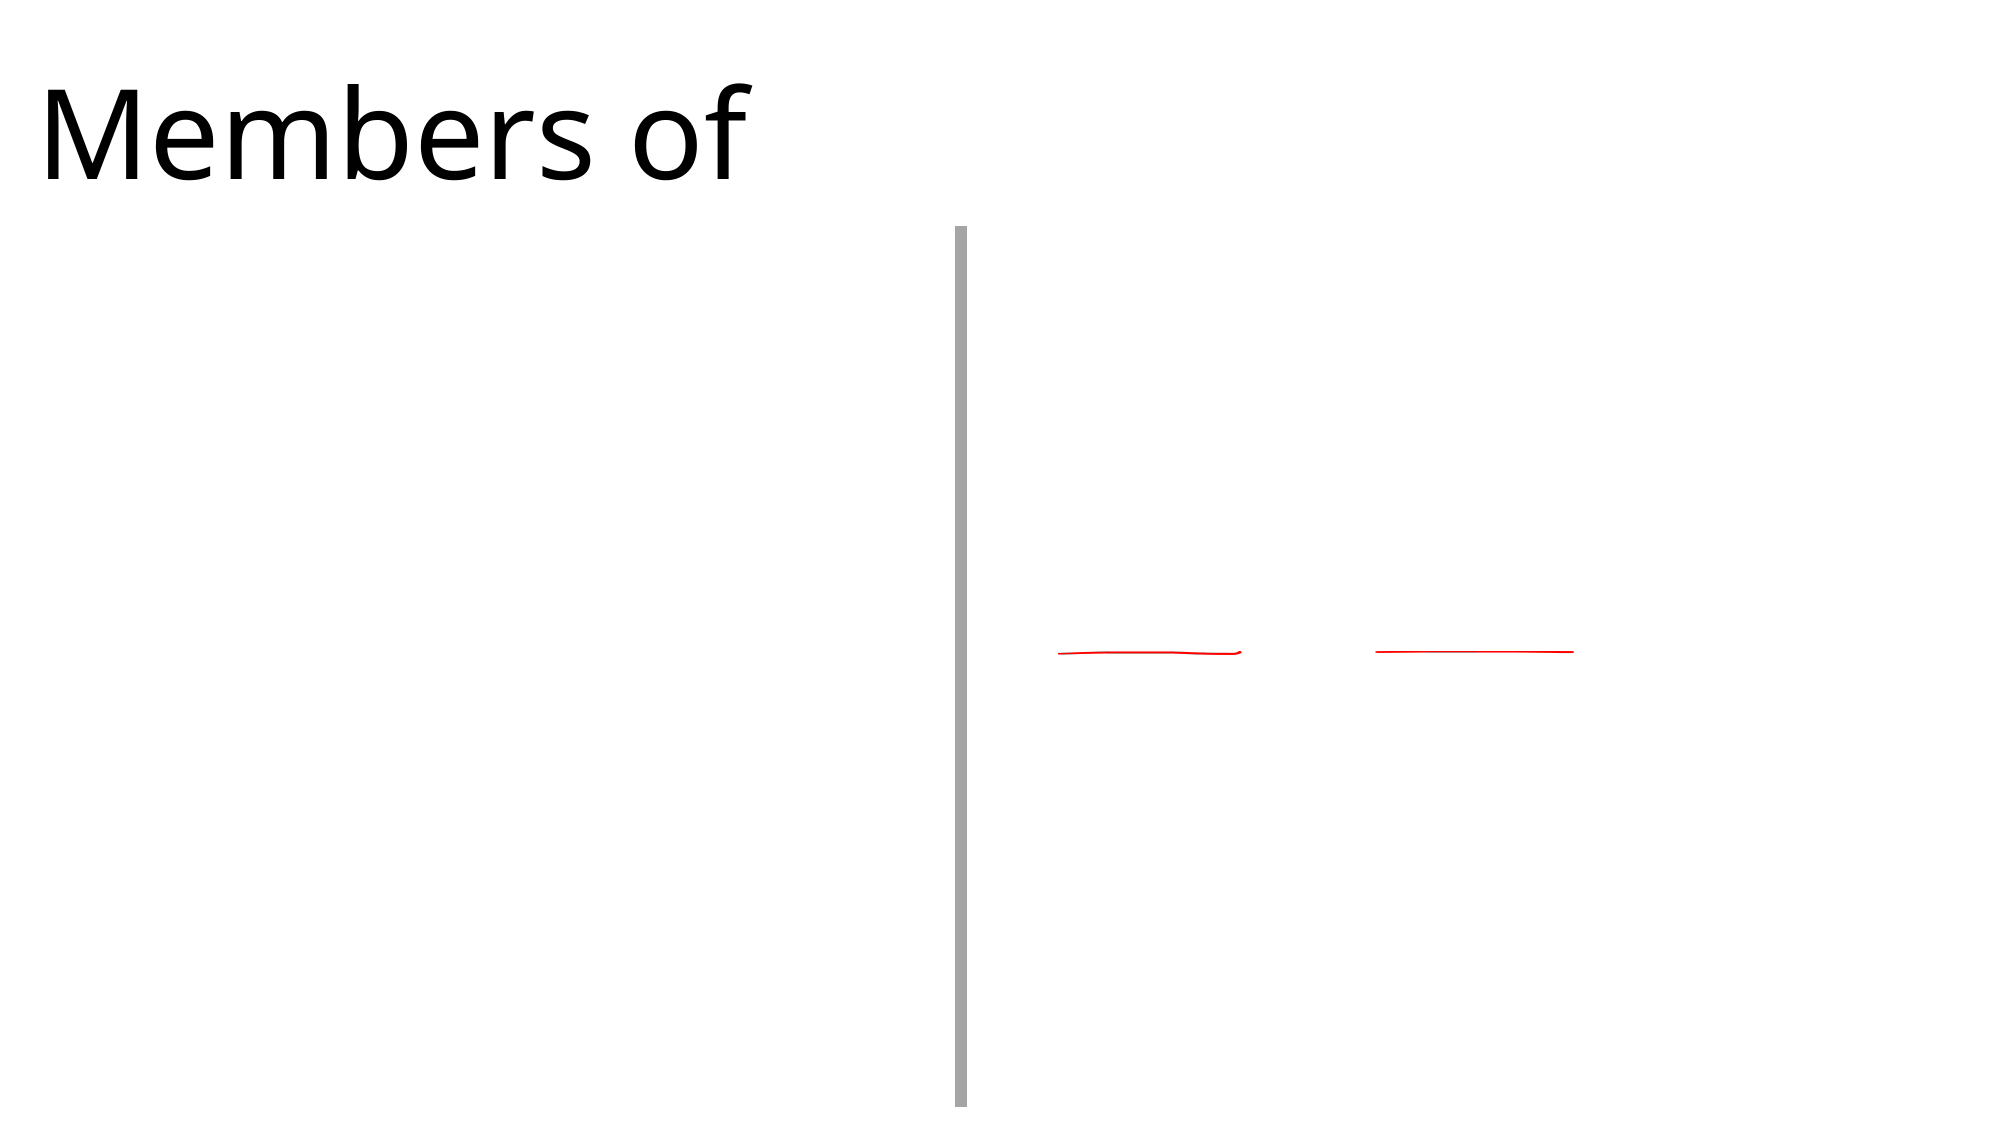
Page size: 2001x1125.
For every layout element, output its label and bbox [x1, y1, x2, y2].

picture [1058, 651, 1584, 660]
